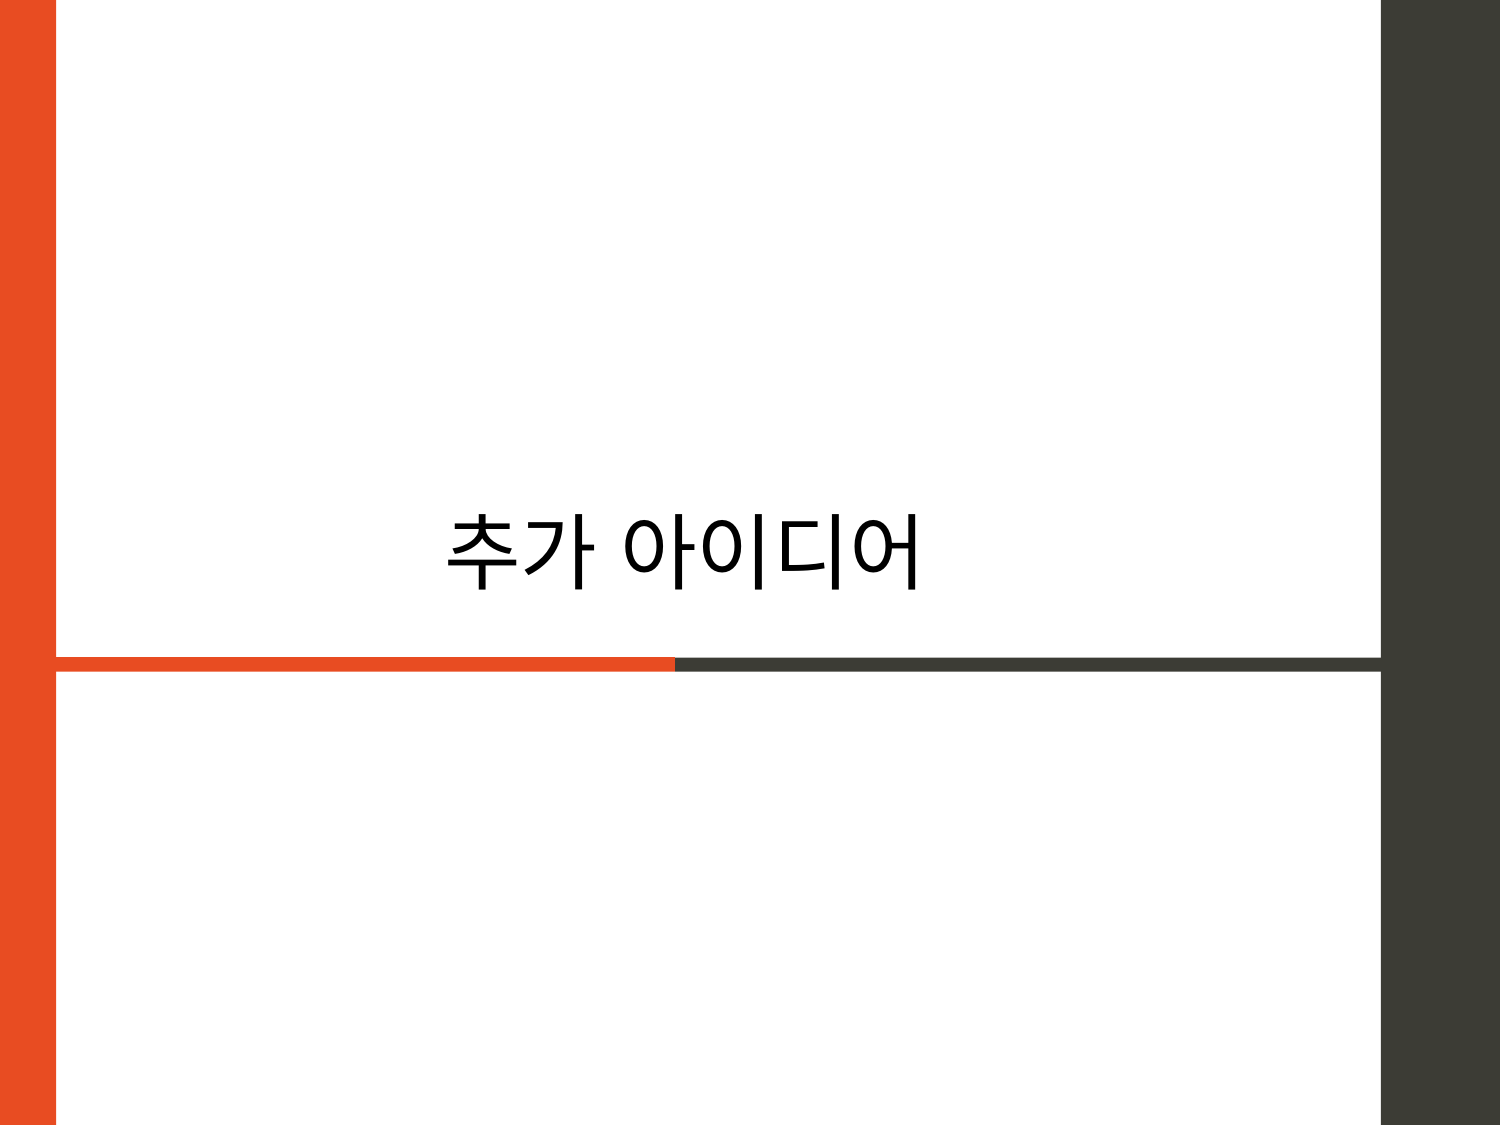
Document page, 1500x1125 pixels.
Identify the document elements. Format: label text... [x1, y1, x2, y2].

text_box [44, 656, 1500, 672]
text_box 추가 아이디어 [429, 492, 942, 608]
